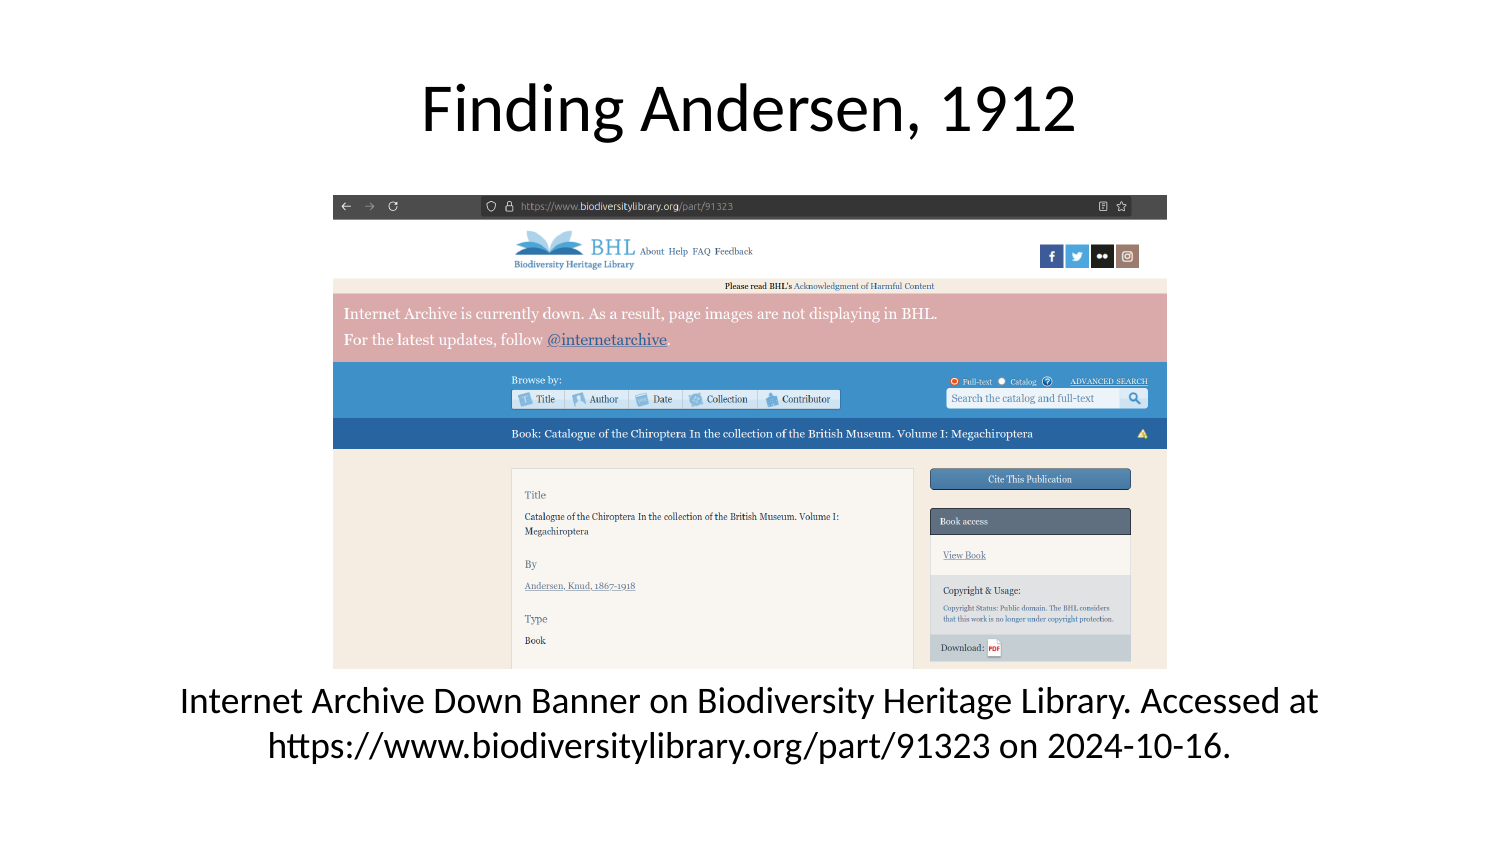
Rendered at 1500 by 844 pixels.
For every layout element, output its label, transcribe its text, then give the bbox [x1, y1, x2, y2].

picture [333, 195, 1167, 669]
title Finding Andersen, 1912 [75, 33, 1425, 175]
text_box Internet Archive Down Banner on Biodiversity Heritage Library. Accessed at https://www.biodiversitylibrary.org/part/91323 on 2024-10-16. [74, 668, 1425, 753]
